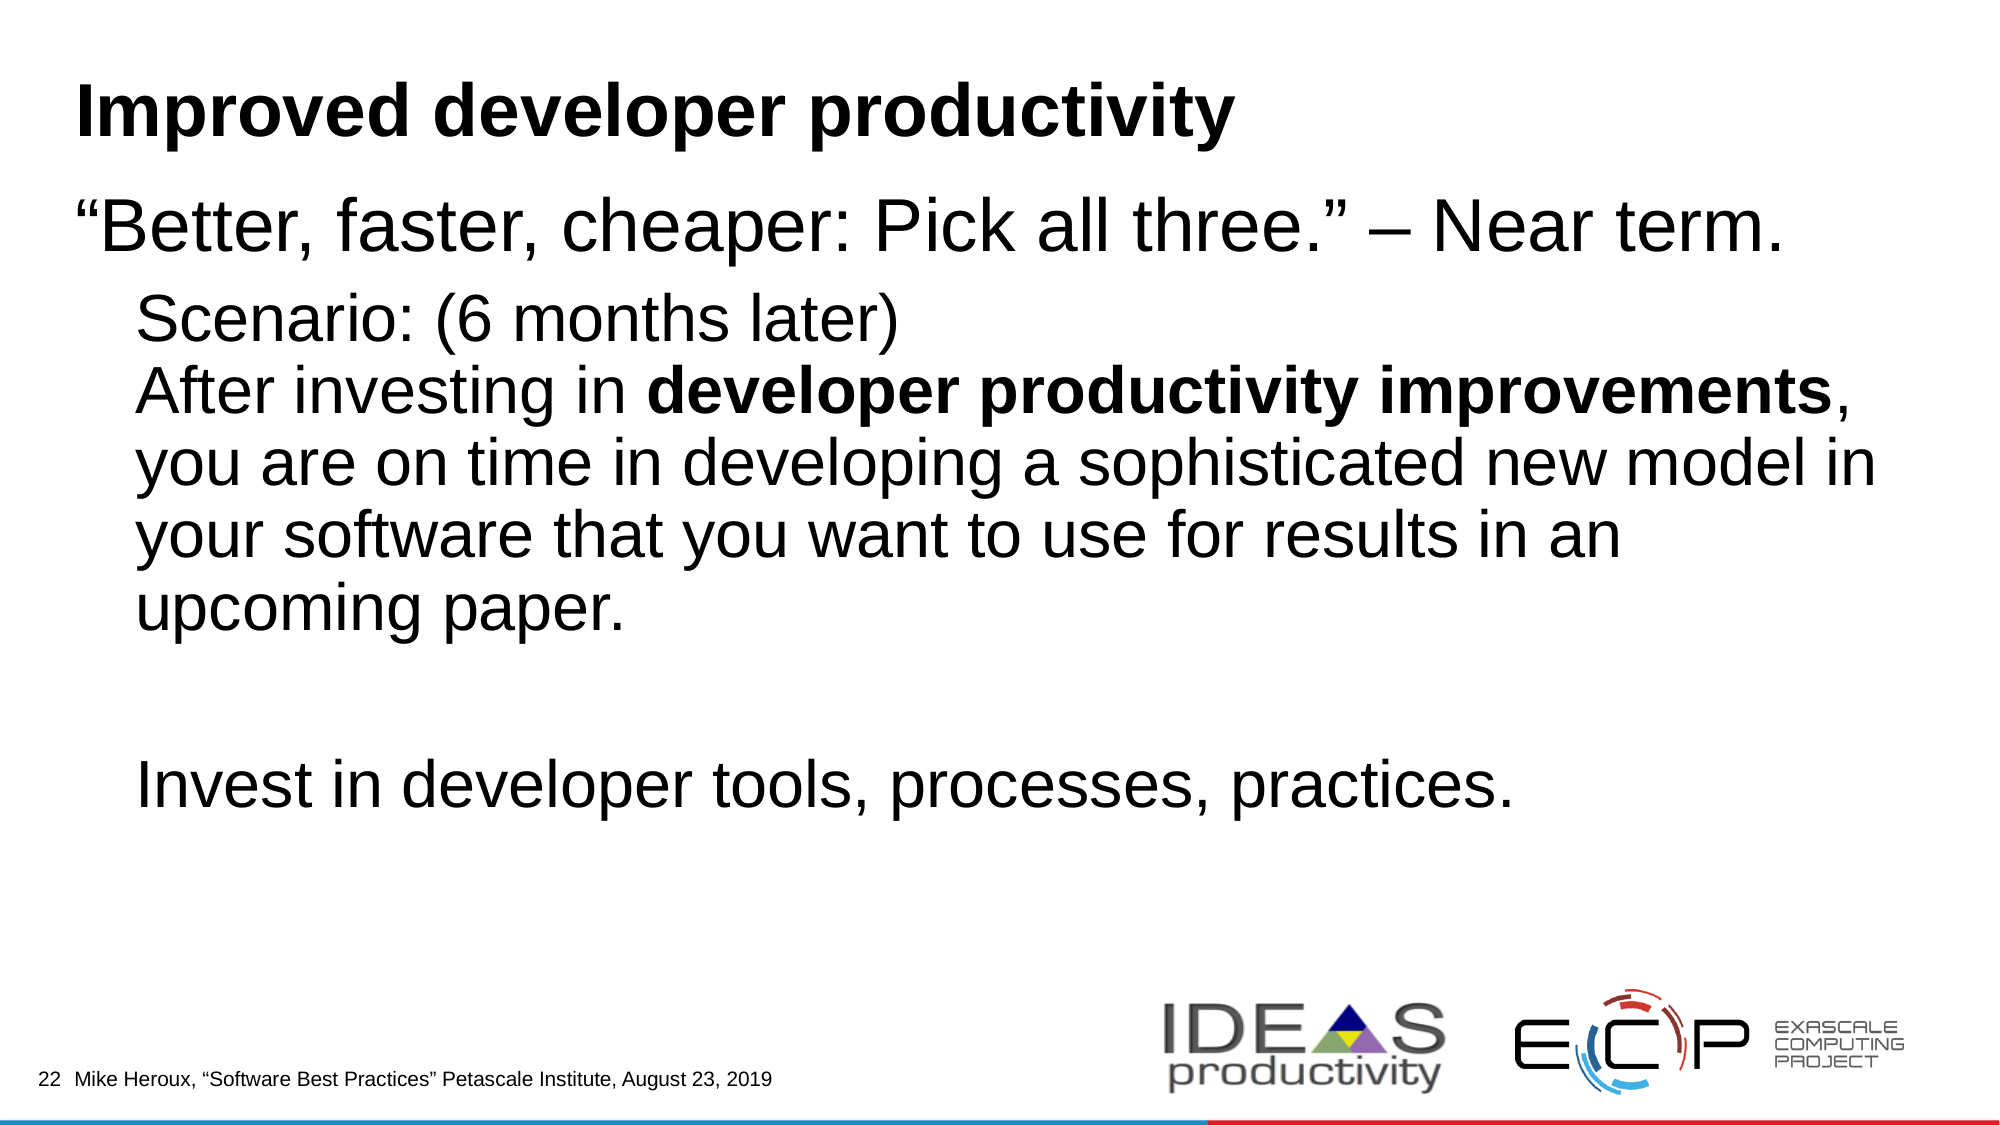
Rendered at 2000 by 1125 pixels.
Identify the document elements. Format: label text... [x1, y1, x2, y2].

picture [1515, 1002, 1904, 1095]
picture [1152, 1002, 1456, 1101]
title Improved developer productivity [59, 67, 1926, 152]
list “Better, faster, cheaper: Pick all three.” – Near term. Scenario: (6 months later) After investing in developer productivity improvements, you are on time in developing a sophisticated new model in your software that you want to use for results in an upcoming paper. Invest in developer tools, processes, practices. [59, 178, 1926, 1002]
